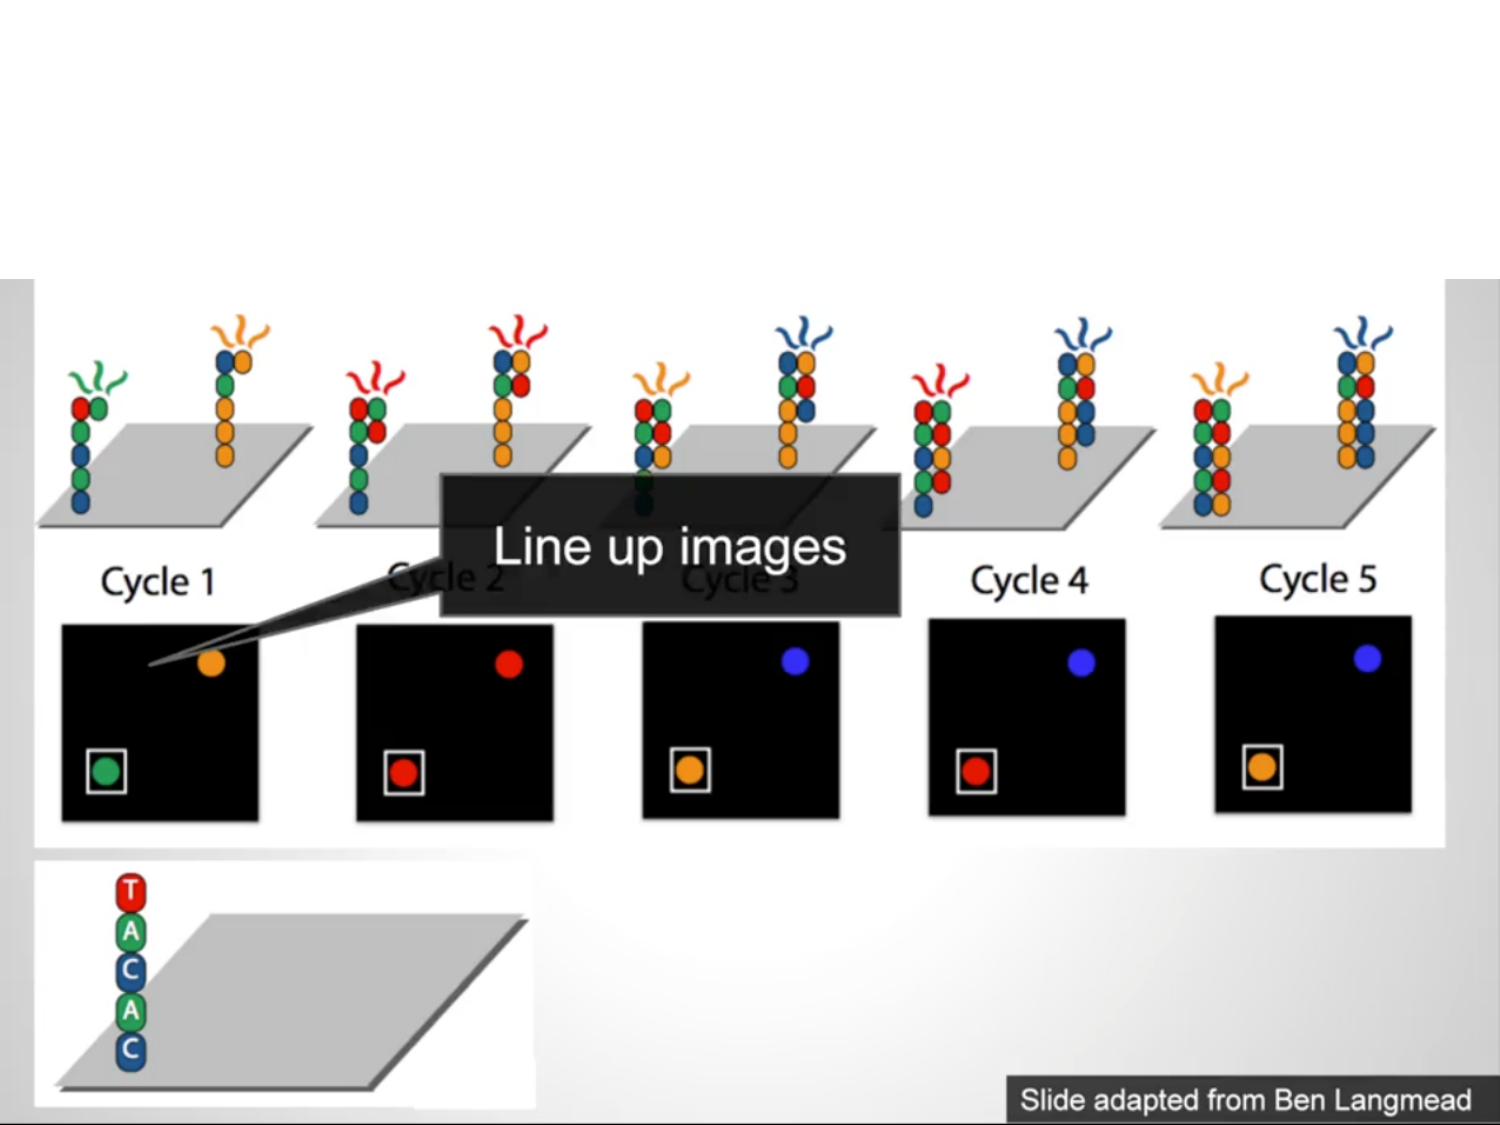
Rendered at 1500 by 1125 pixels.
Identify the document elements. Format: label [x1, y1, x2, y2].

picture [0, 279, 1500, 1125]
